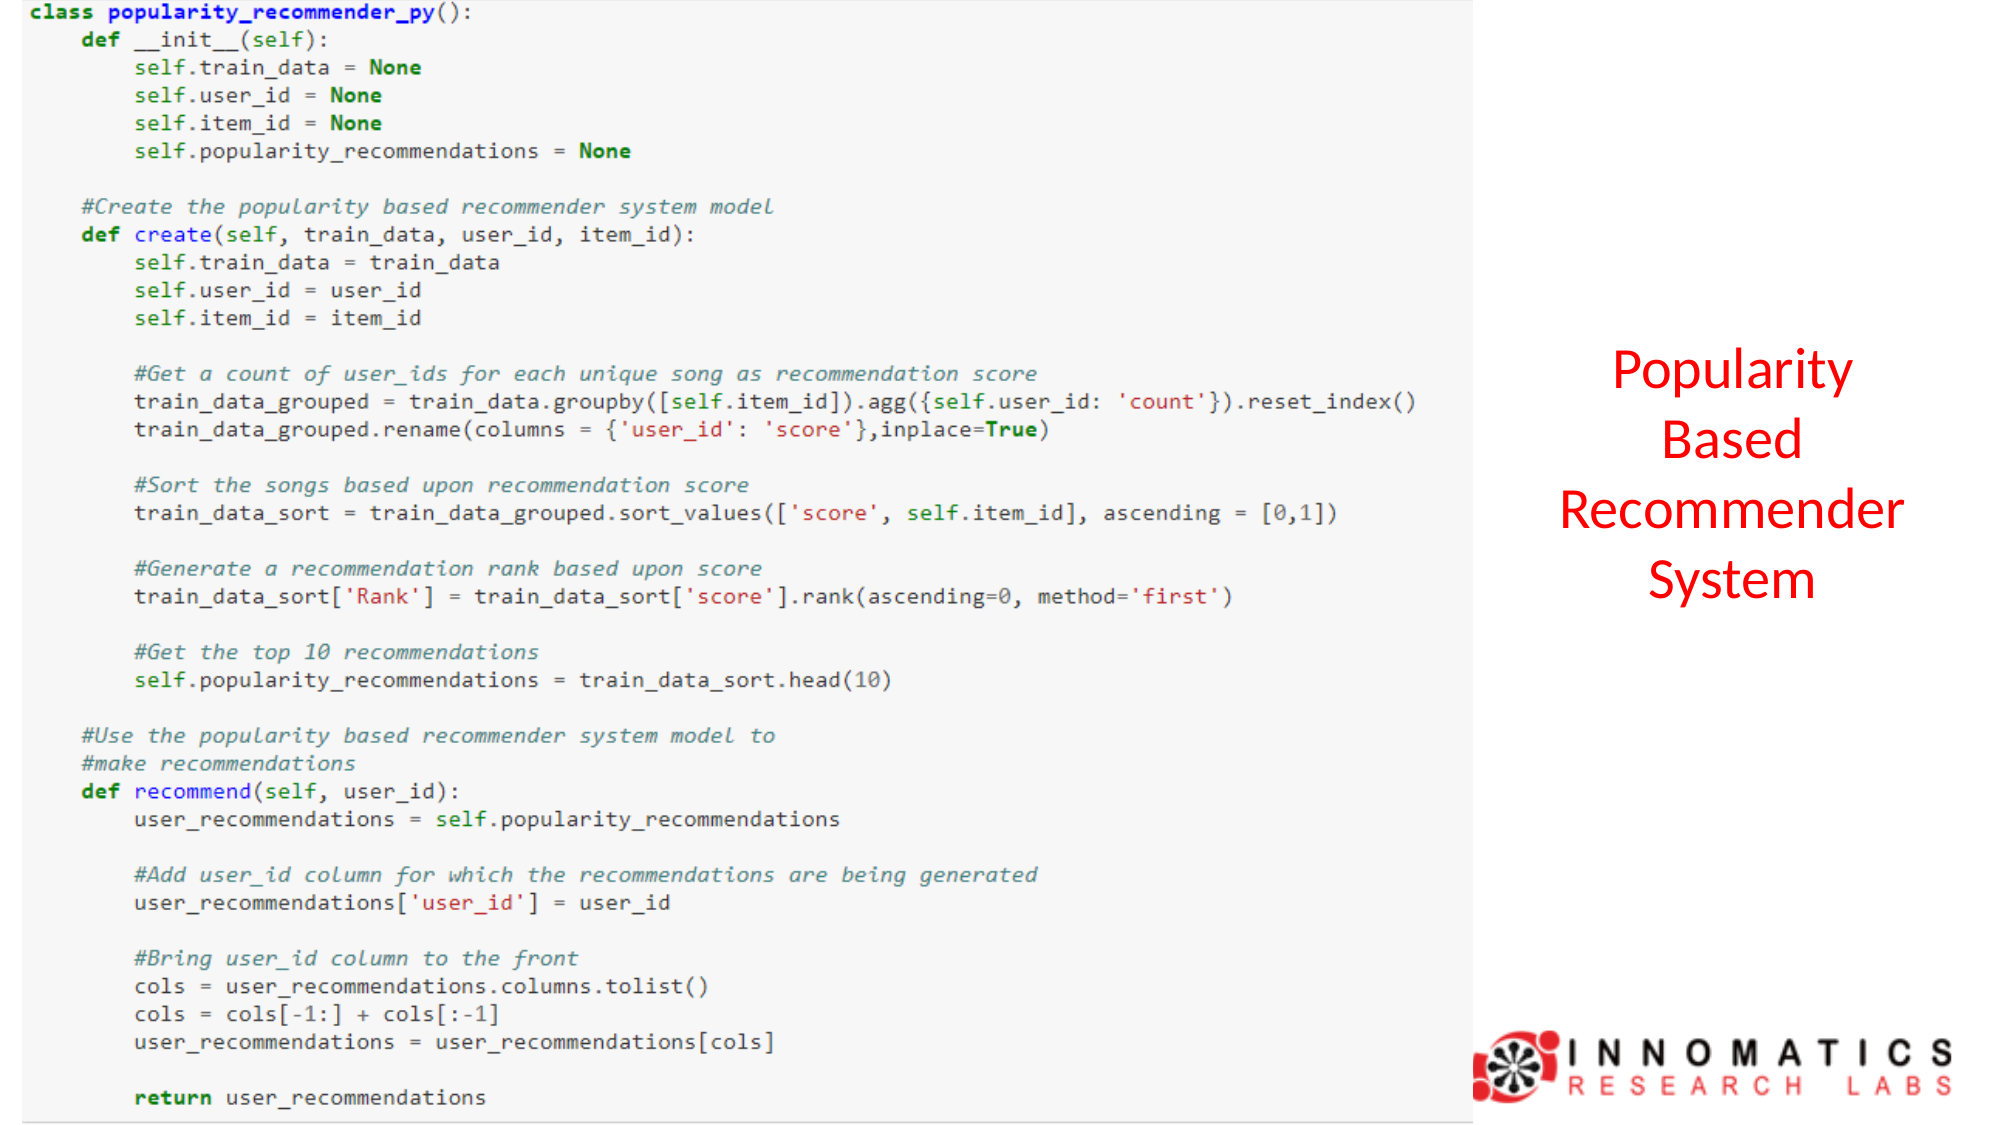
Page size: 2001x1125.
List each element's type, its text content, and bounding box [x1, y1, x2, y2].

picture [22, 0, 1975, 1125]
text_box Popularity Based Recommender System [1531, 322, 1935, 618]
